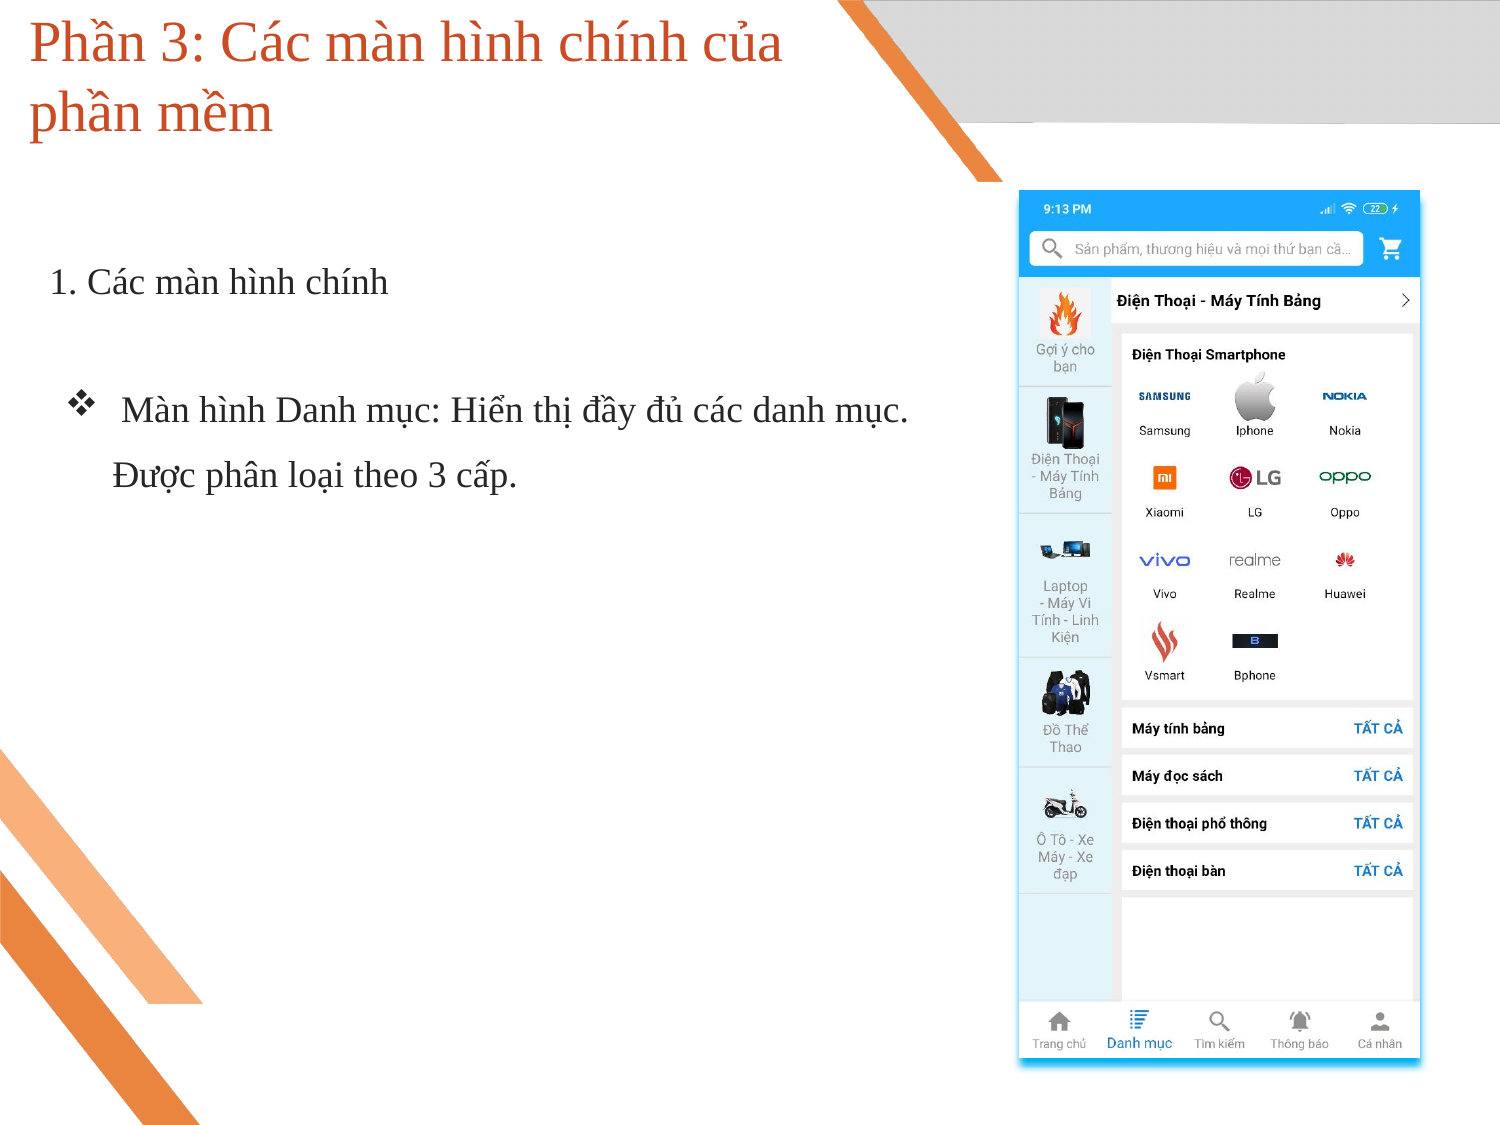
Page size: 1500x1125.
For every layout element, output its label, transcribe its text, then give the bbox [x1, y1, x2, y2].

picture [1018, 190, 1420, 1058]
text_box 1. Các màn hình chính [34, 249, 479, 310]
picture [0, 745, 203, 1125]
title Phần 3: Các màn hình chính của phần mềm [0, 7, 838, 139]
picture [837, 0, 1500, 182]
text_box Màn hình Danh mục: Hiển thị đầy đủ các danh mục. Được phân loại theo 3 cấp. [50, 374, 988, 503]
